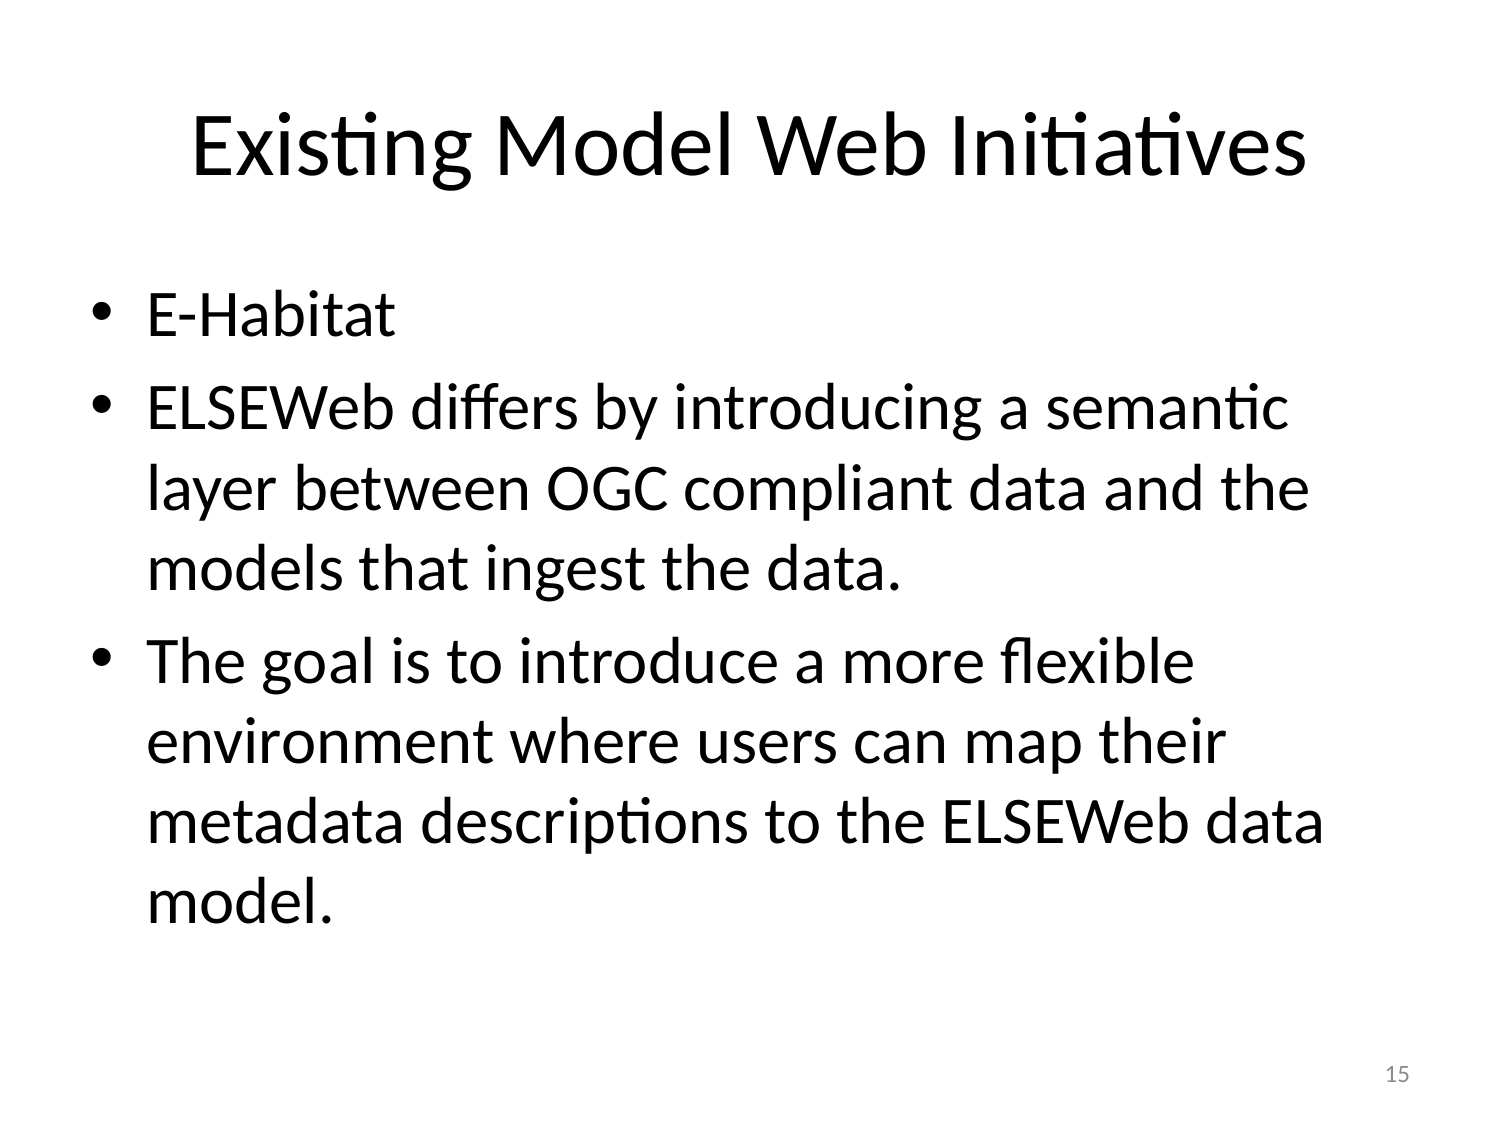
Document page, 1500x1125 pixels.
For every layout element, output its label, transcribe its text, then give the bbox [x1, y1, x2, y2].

title Existing Model Web Initiatives [75, 45, 1425, 233]
slide_number 15 [1074, 1042, 1425, 1103]
list E-Habitat ELSEWeb differs by introducing a semantic layer between OGC compliant data and the models that ingest the data. The goal is to introduce a more flexible environment where users can map their metadata descriptions to the ELSEWeb data model. [75, 262, 1425, 1005]
